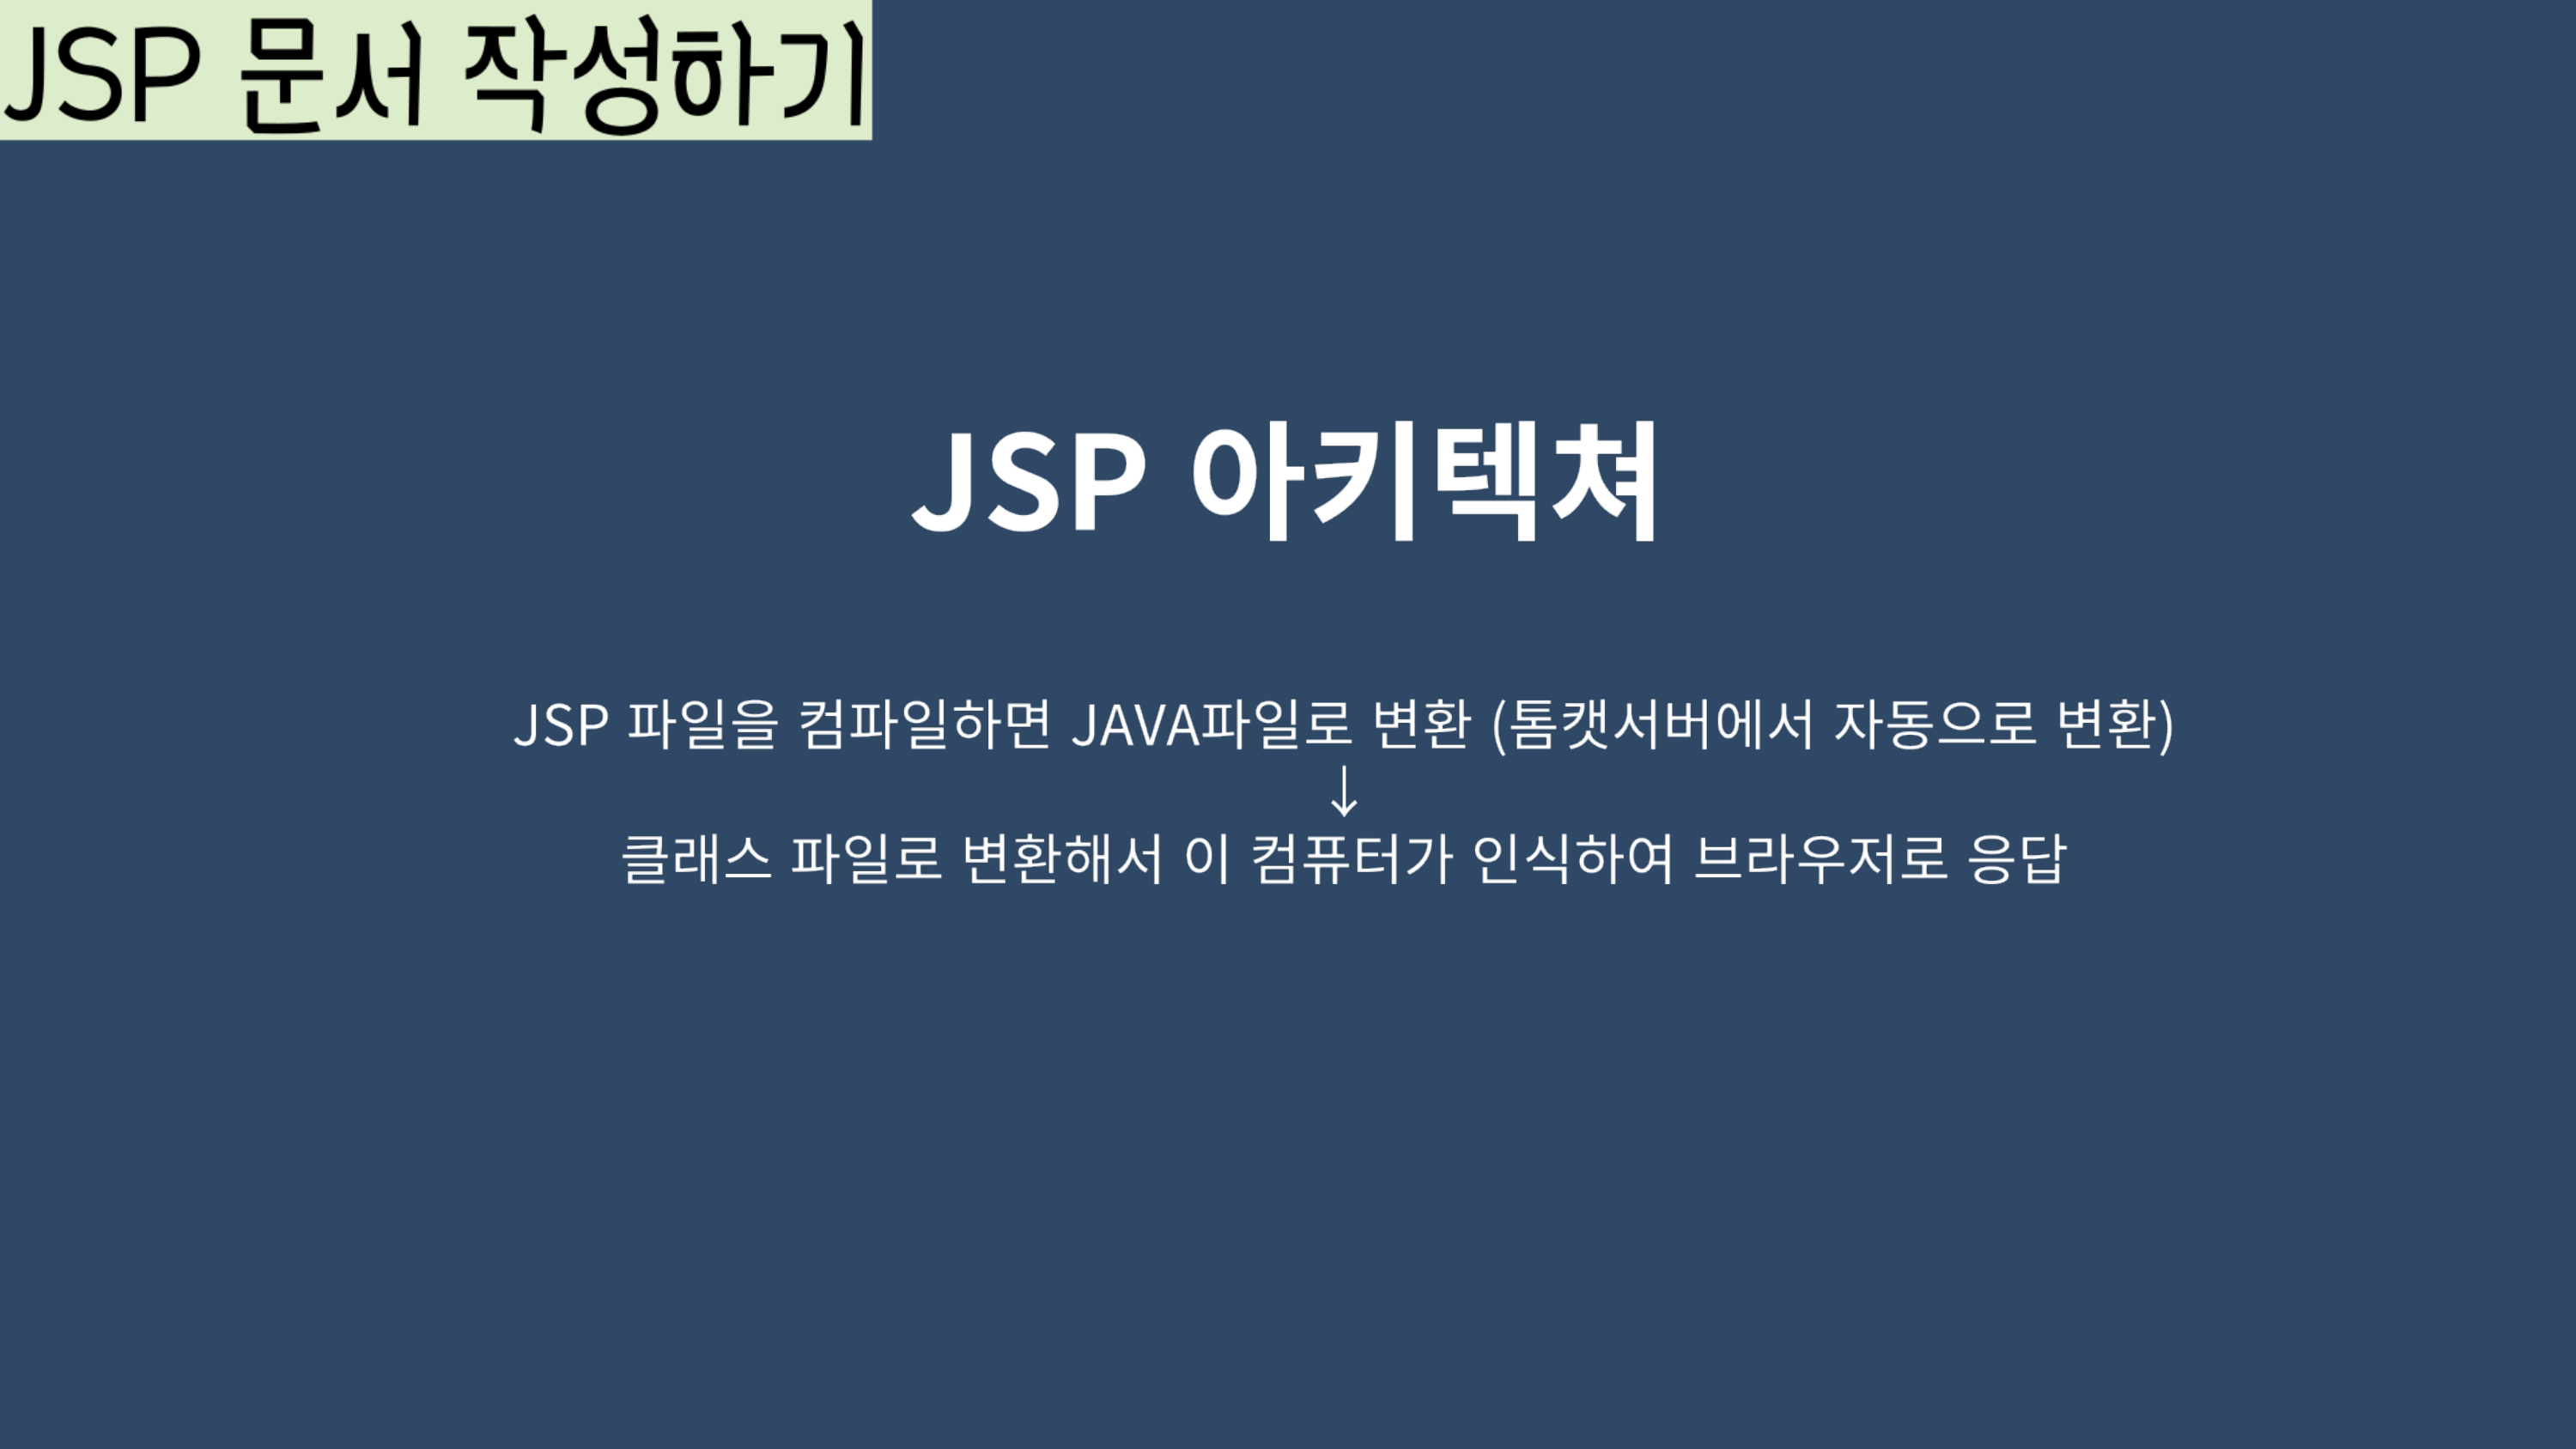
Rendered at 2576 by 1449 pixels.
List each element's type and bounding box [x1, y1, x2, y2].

picture [733, 366, 1714, 602]
picture [0, 0, 923, 200]
picture [291, 672, 2202, 914]
